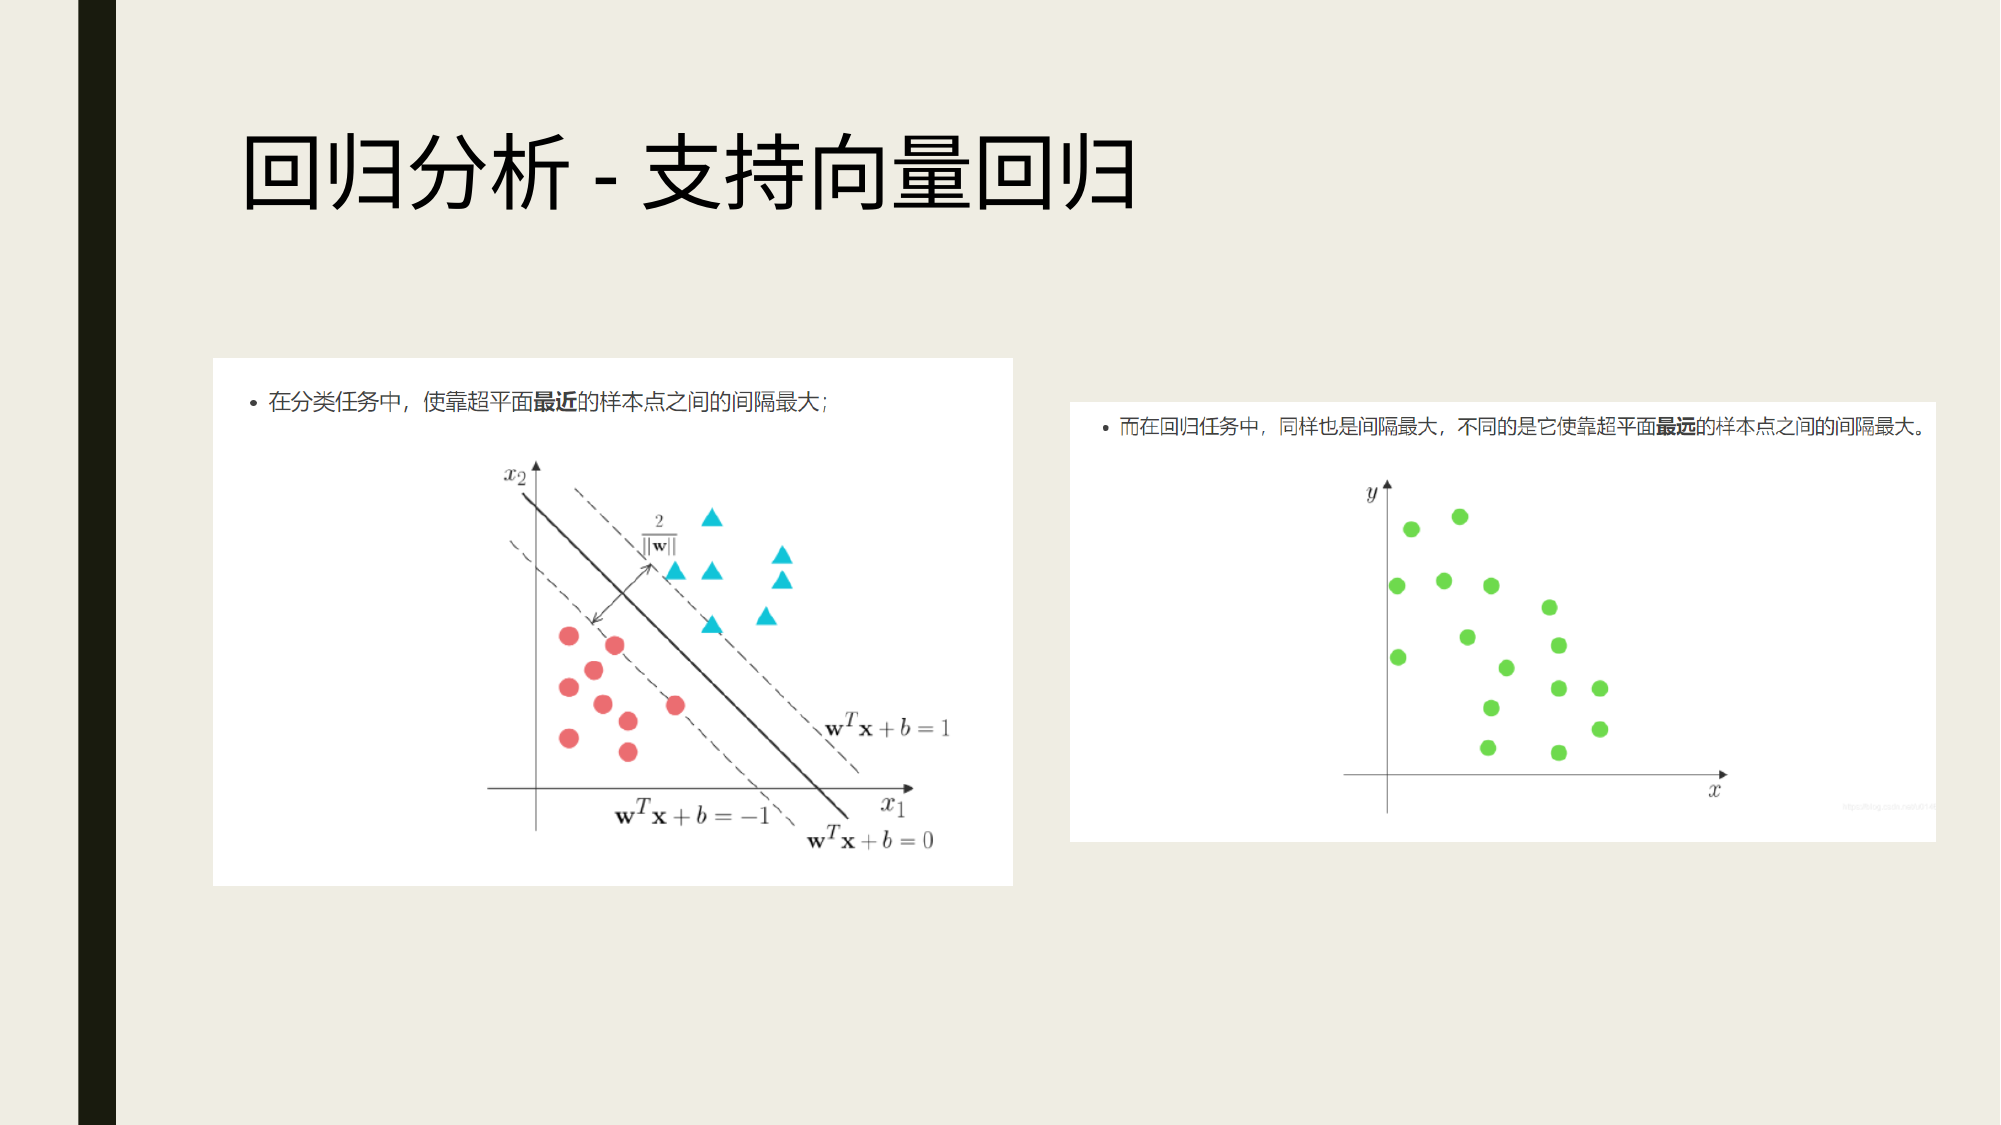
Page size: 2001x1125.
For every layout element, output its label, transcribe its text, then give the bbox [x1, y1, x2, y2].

picture [1070, 402, 1936, 842]
title 回归分析-支持向量回归 [225, 112, 1800, 357]
picture [213, 358, 1013, 886]
